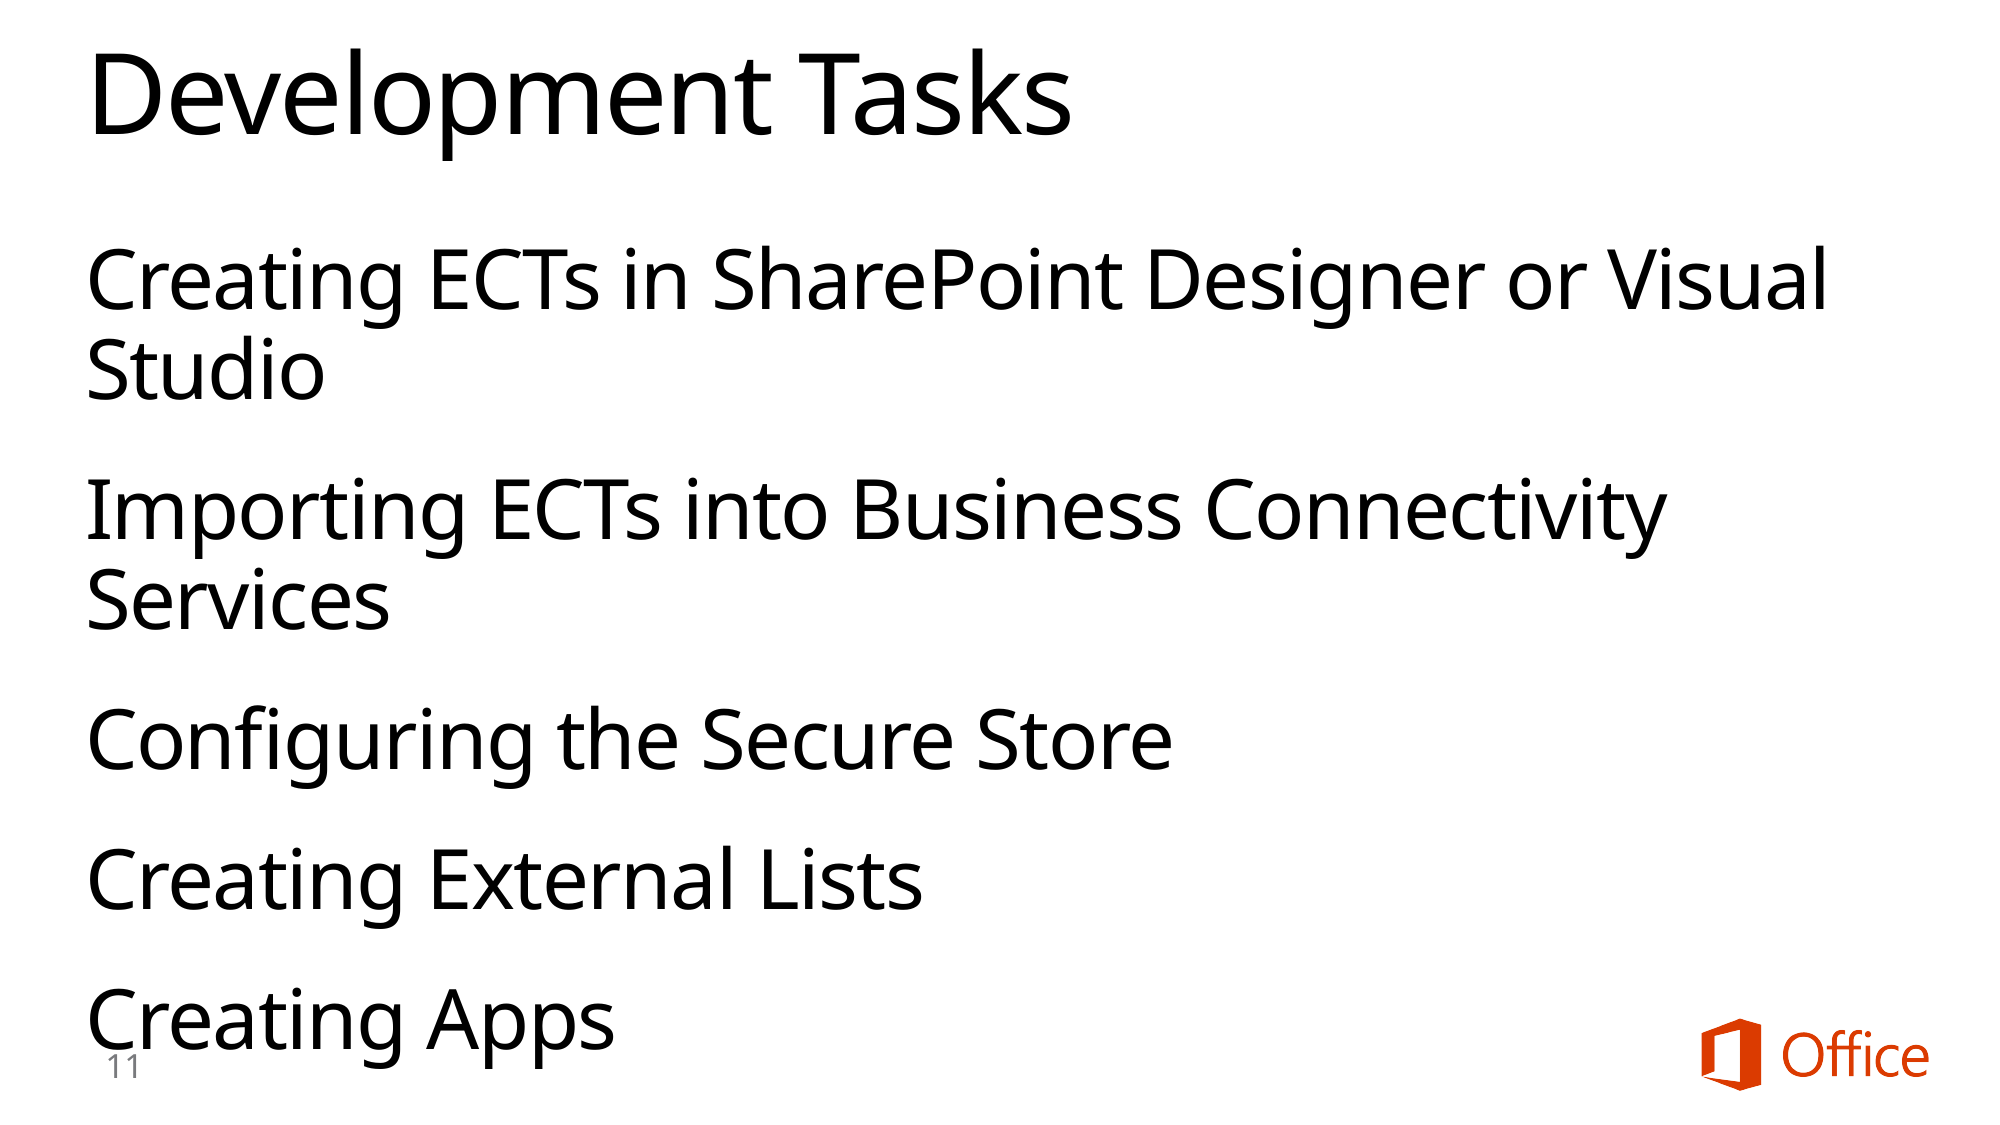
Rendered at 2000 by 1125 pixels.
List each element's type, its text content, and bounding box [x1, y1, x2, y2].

picture [1670, 987, 1960, 1122]
title Development Tasks [85, 37, 1914, 161]
list Creating ECTs in SharePoint Designer or Visual Studio Importing ECTs into Business Connectivity Services Configuring the Secure Store Creating External Lists Creating Apps [85, 237, 1914, 985]
slide_number 11 [85, 1049, 178, 1086]
